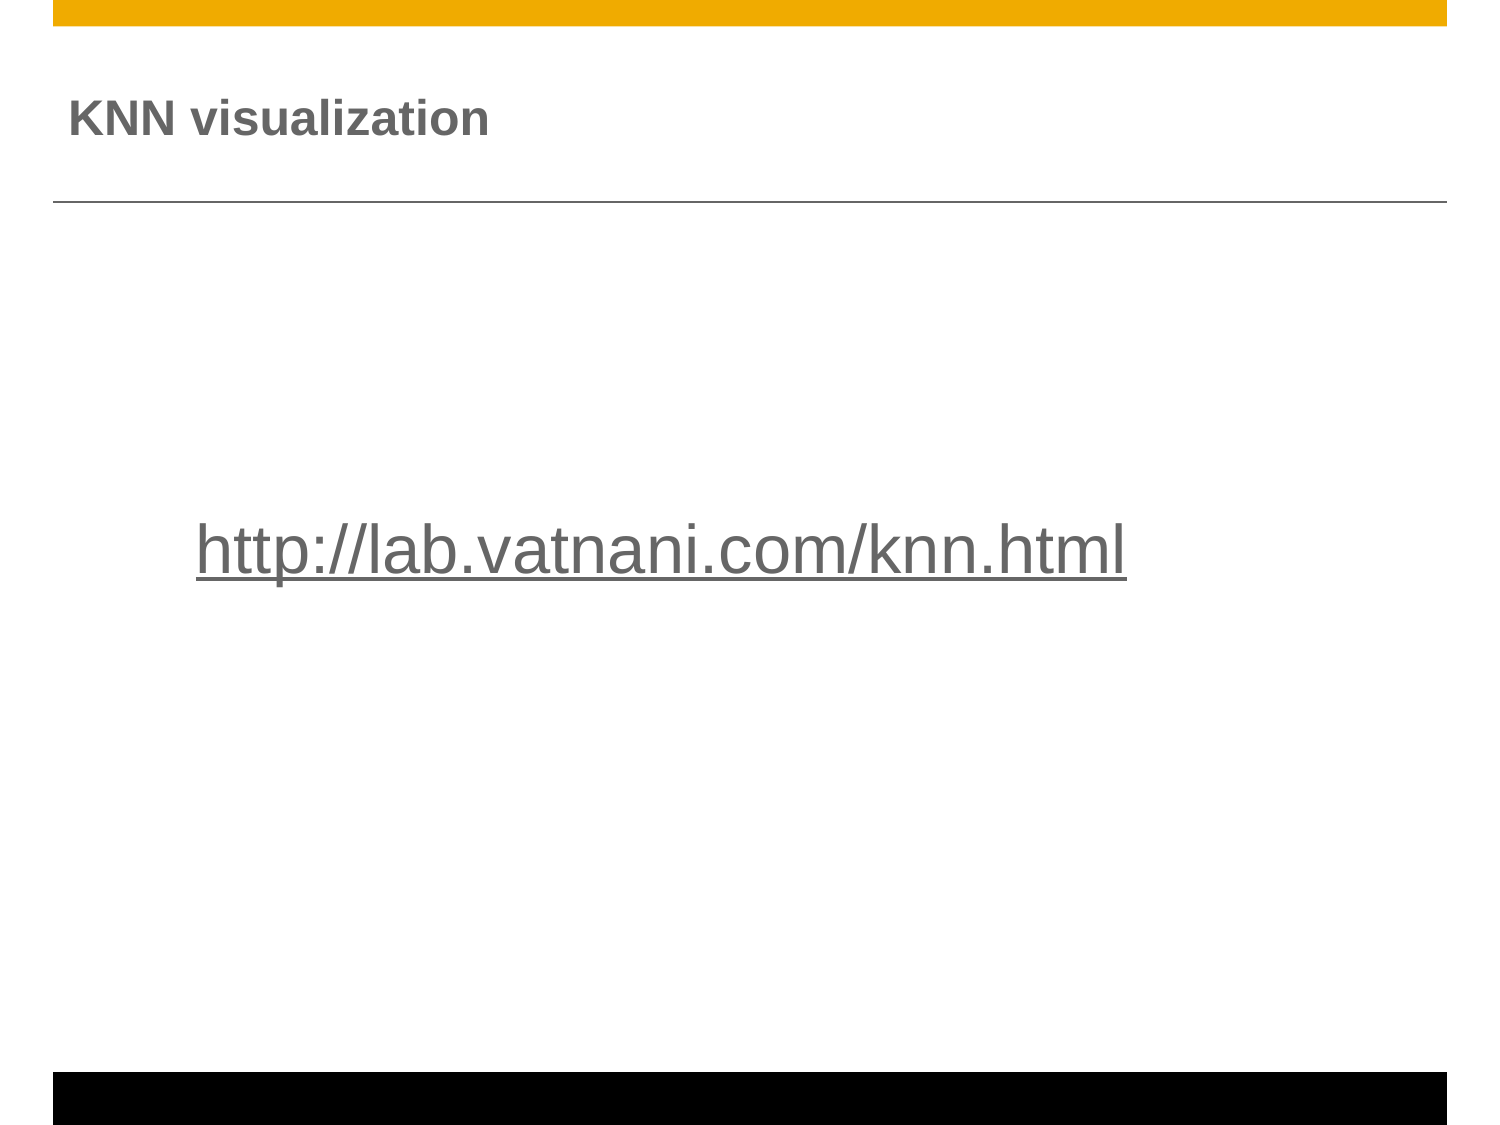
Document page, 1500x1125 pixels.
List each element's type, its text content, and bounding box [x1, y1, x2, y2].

title KNN visualization [53, 53, 1447, 178]
text_box http://lab.vatnani.com/knn.html [180, 489, 1386, 636]
